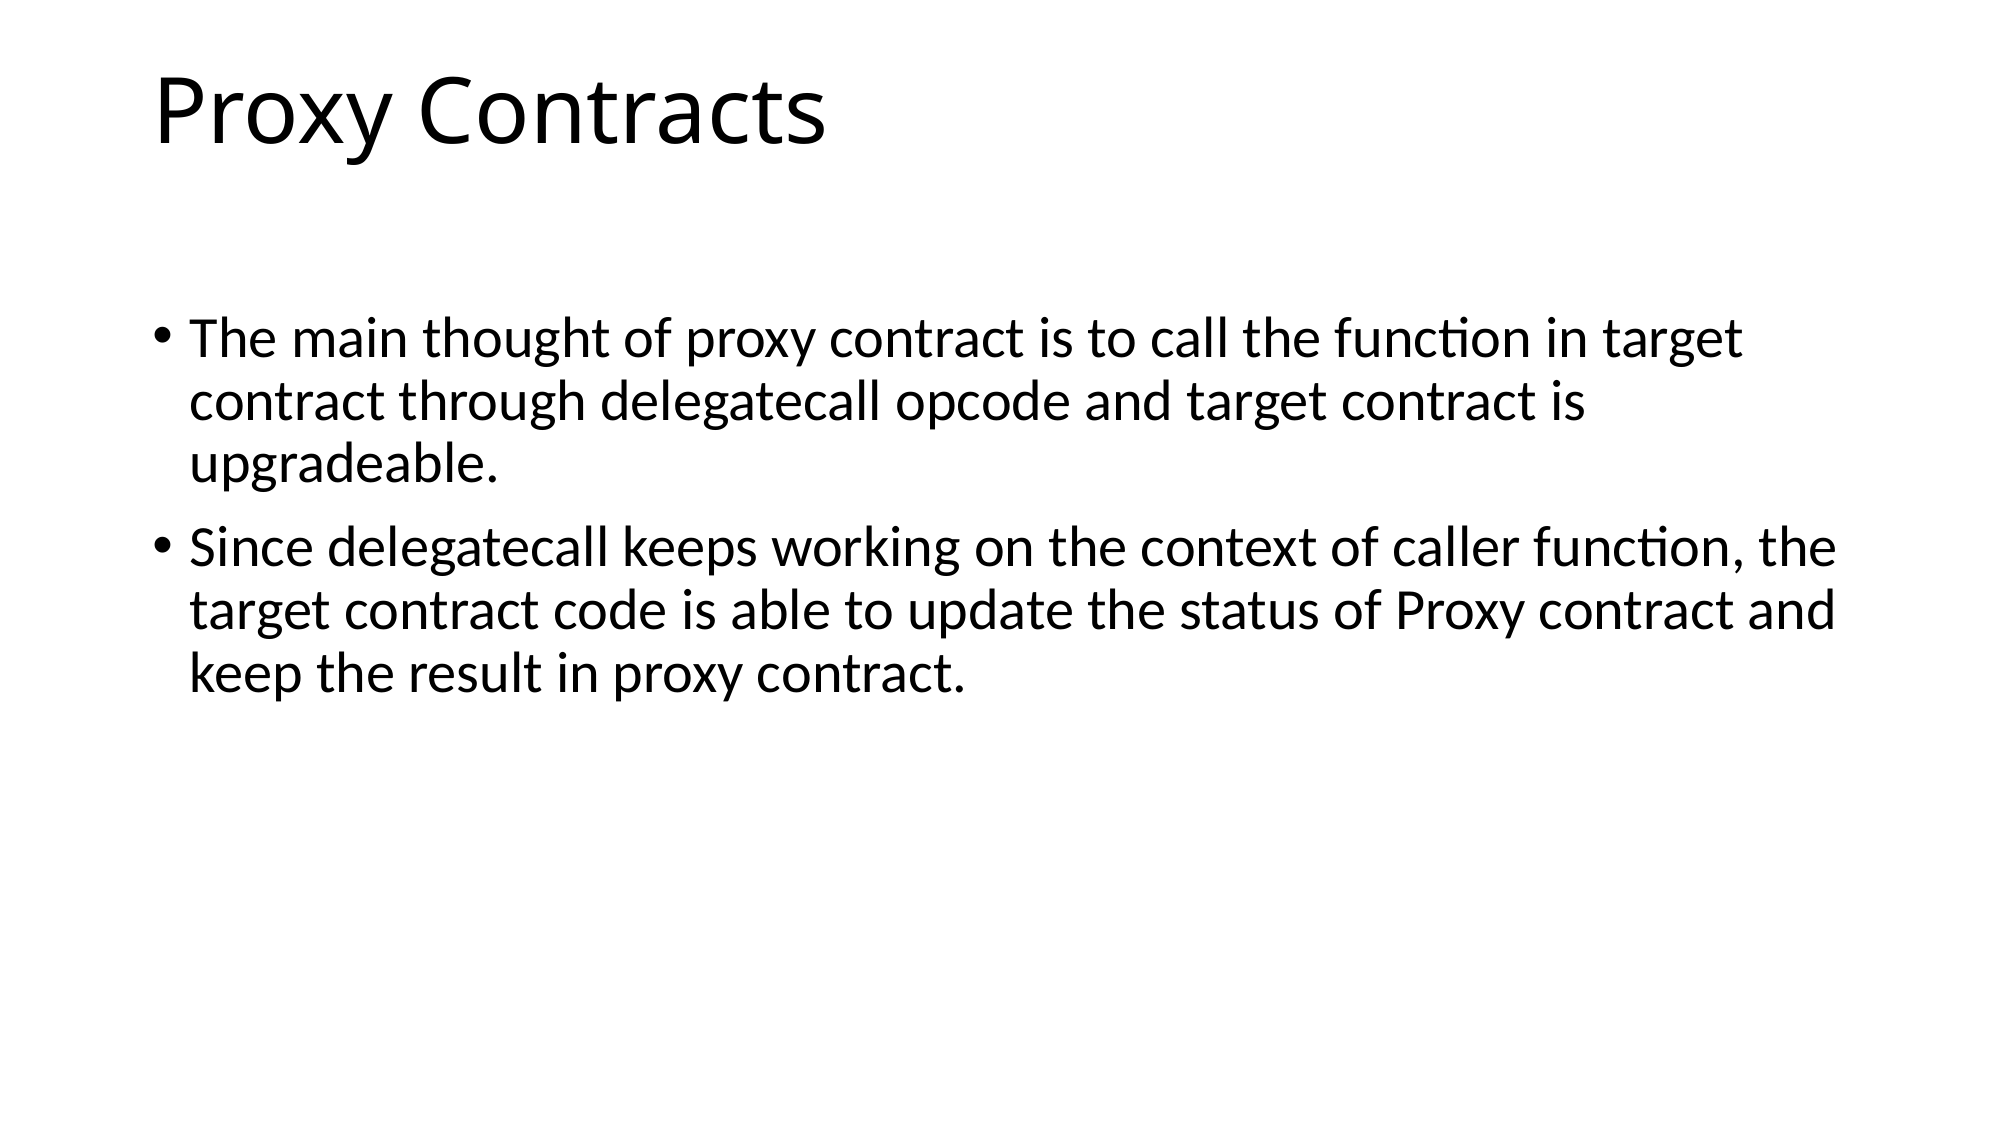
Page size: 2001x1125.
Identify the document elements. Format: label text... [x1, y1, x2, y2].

list The main thought of proxy contract is to call the function in target contract through delegatecall opcode and target contract is upgradeable. Since delegatecall keeps working on the context of caller function, the target contract code is able to update the status of Proxy contract and keep the result in proxy contract. [137, 299, 1863, 1014]
title Proxy Contracts [137, 59, 1863, 278]
